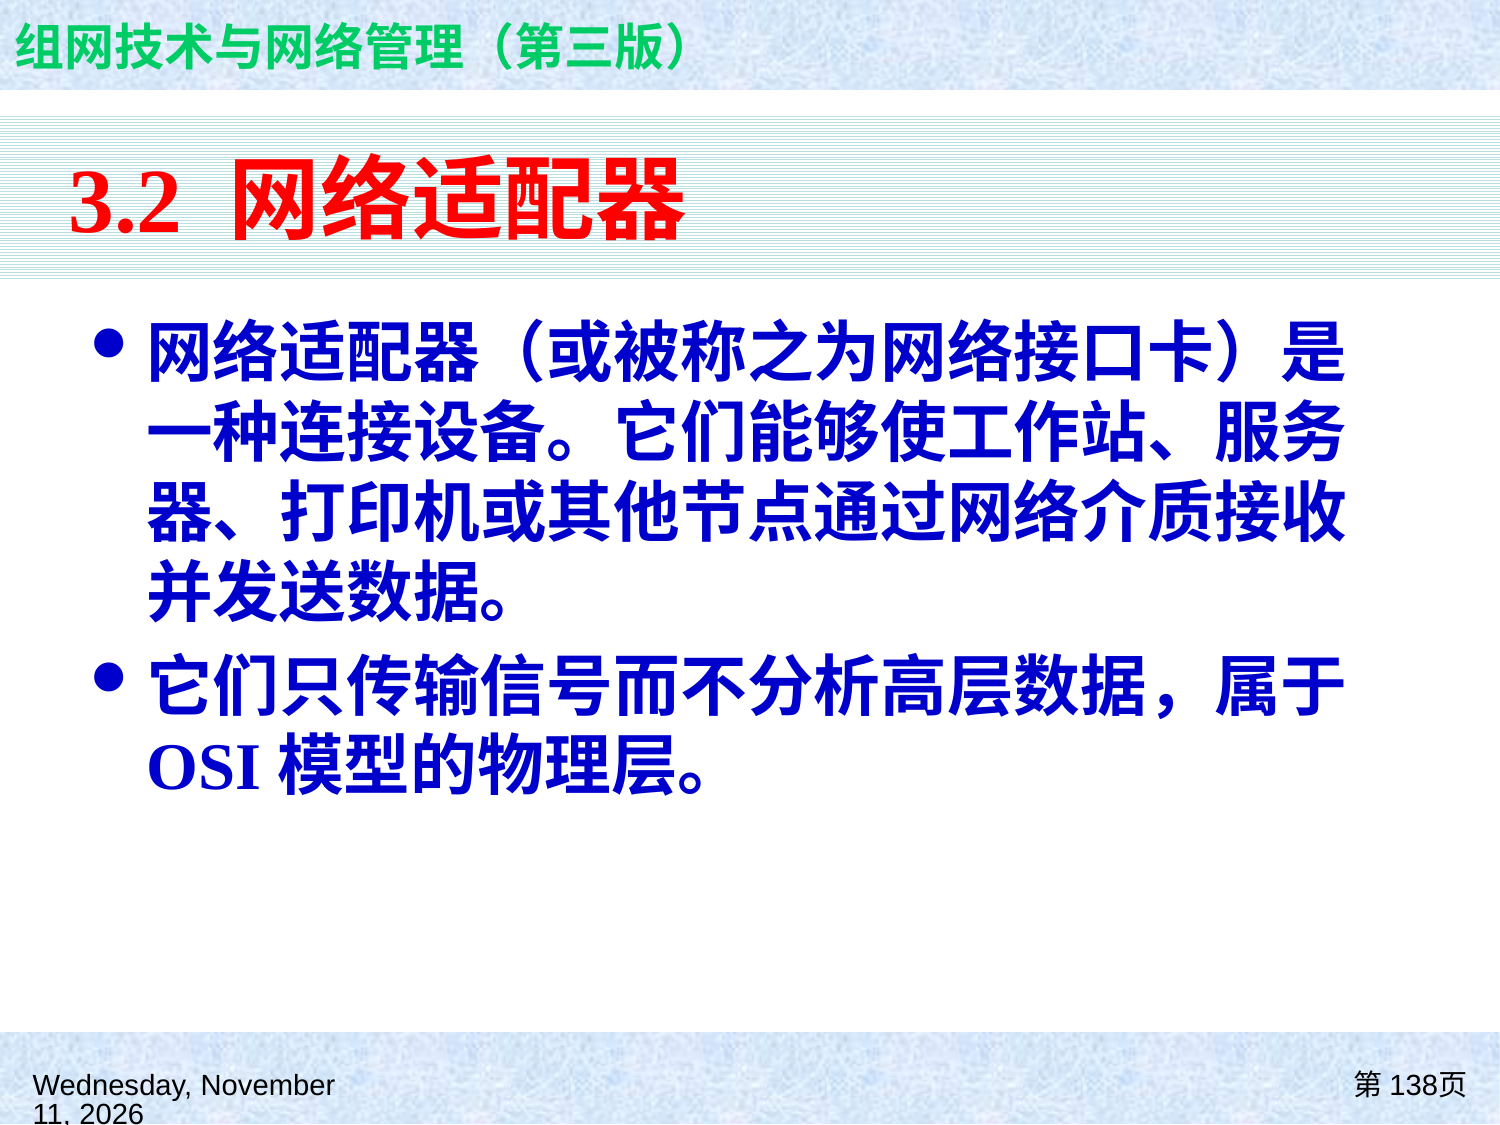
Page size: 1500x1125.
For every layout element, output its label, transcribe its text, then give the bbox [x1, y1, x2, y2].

picture [0, 0, 1500, 90]
list 网络适配器（或被称之为网络接口卡）是一种连接设备。它们能够使工作站、服务器、打印机或其他节点通过网络介质接收并发送数据。 它们只传输信号而不分析高层数据，属于OSI模型的物理层。 [74, 302, 1426, 1006]
title 3.2 网络适配器 [52, 124, 1404, 268]
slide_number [17, 1058, 368, 1106]
picture [0, 1032, 1500, 1124]
slide_number 第138页 [1132, 1058, 1483, 1115]
